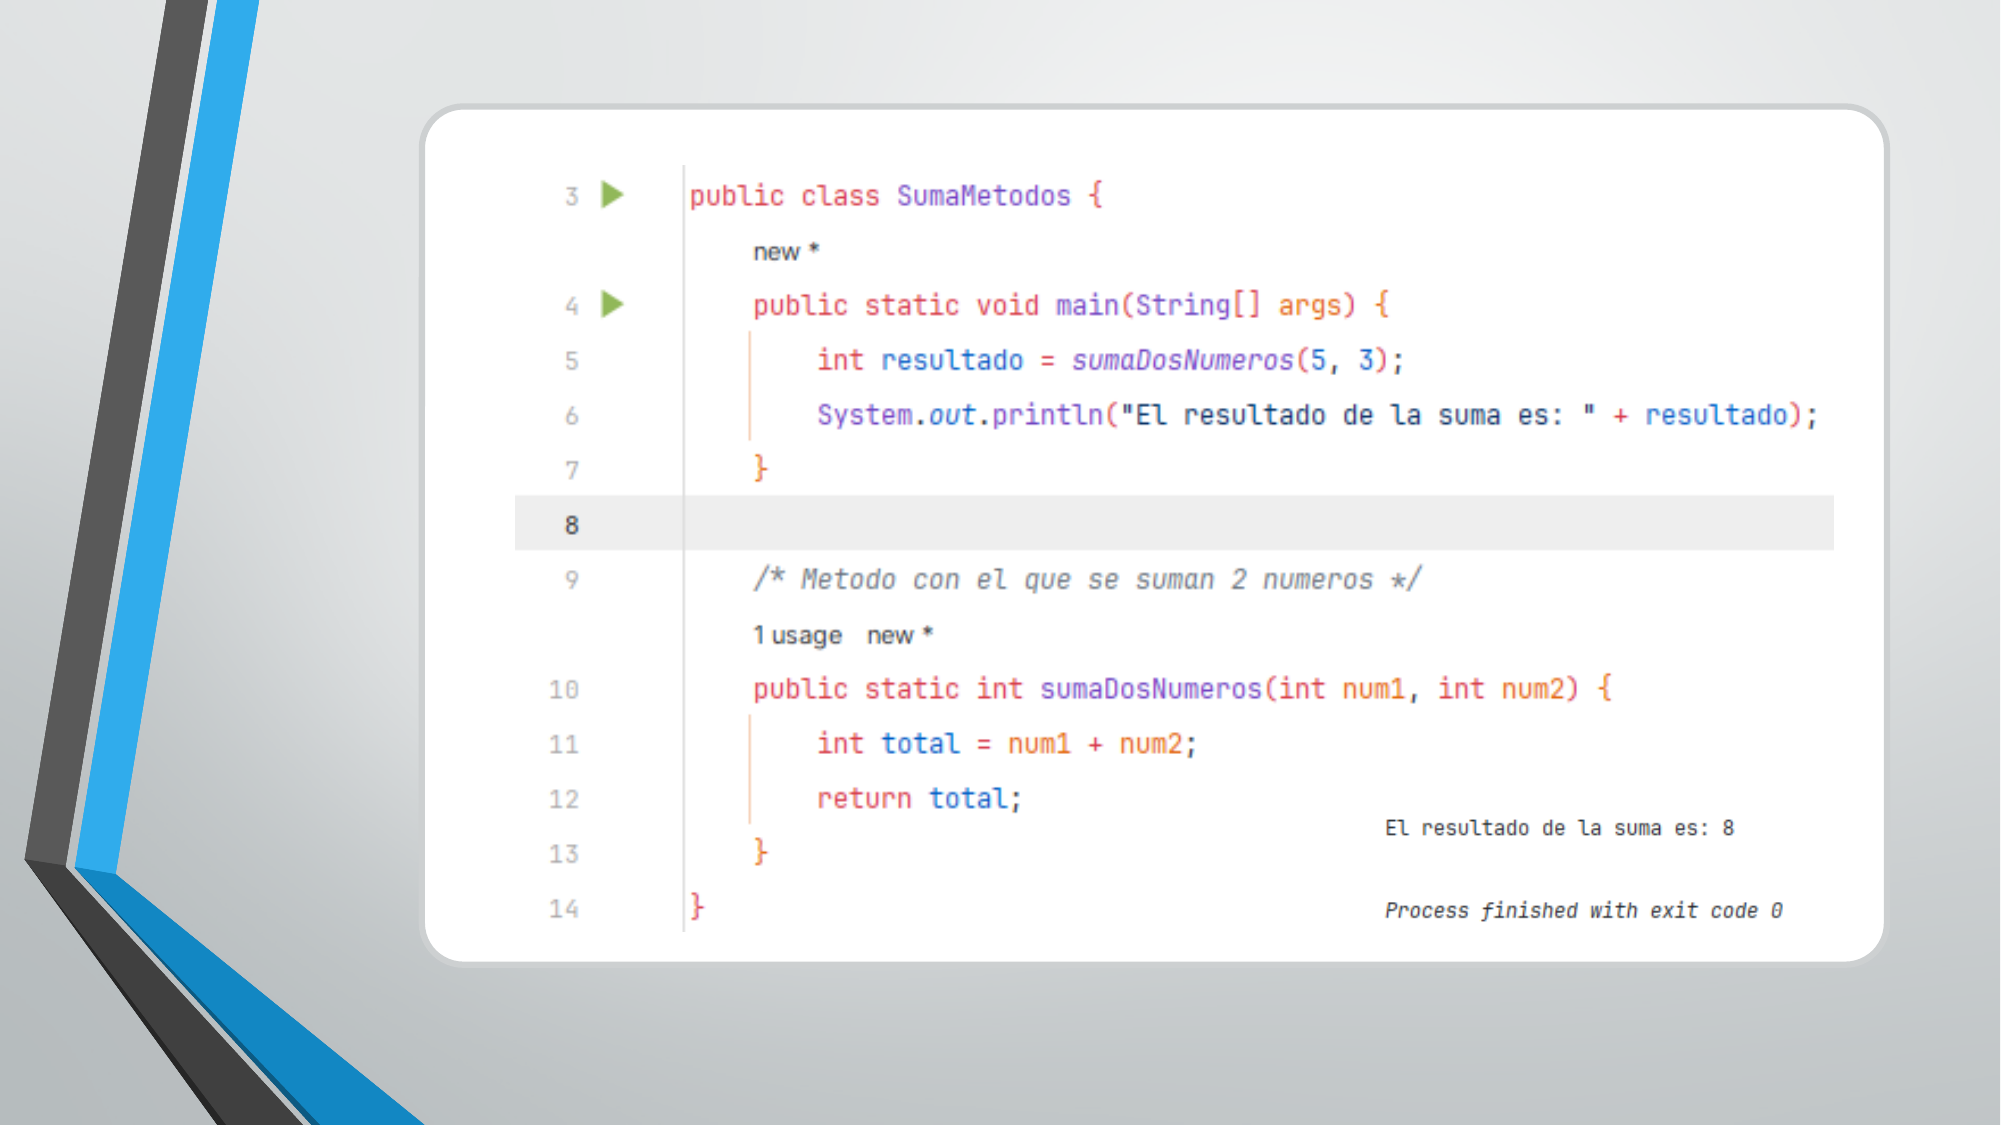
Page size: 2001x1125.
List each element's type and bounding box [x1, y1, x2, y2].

text_box [24, 0, 425, 1125]
text_box [425, 105, 1889, 967]
picture [515, 165, 1834, 933]
